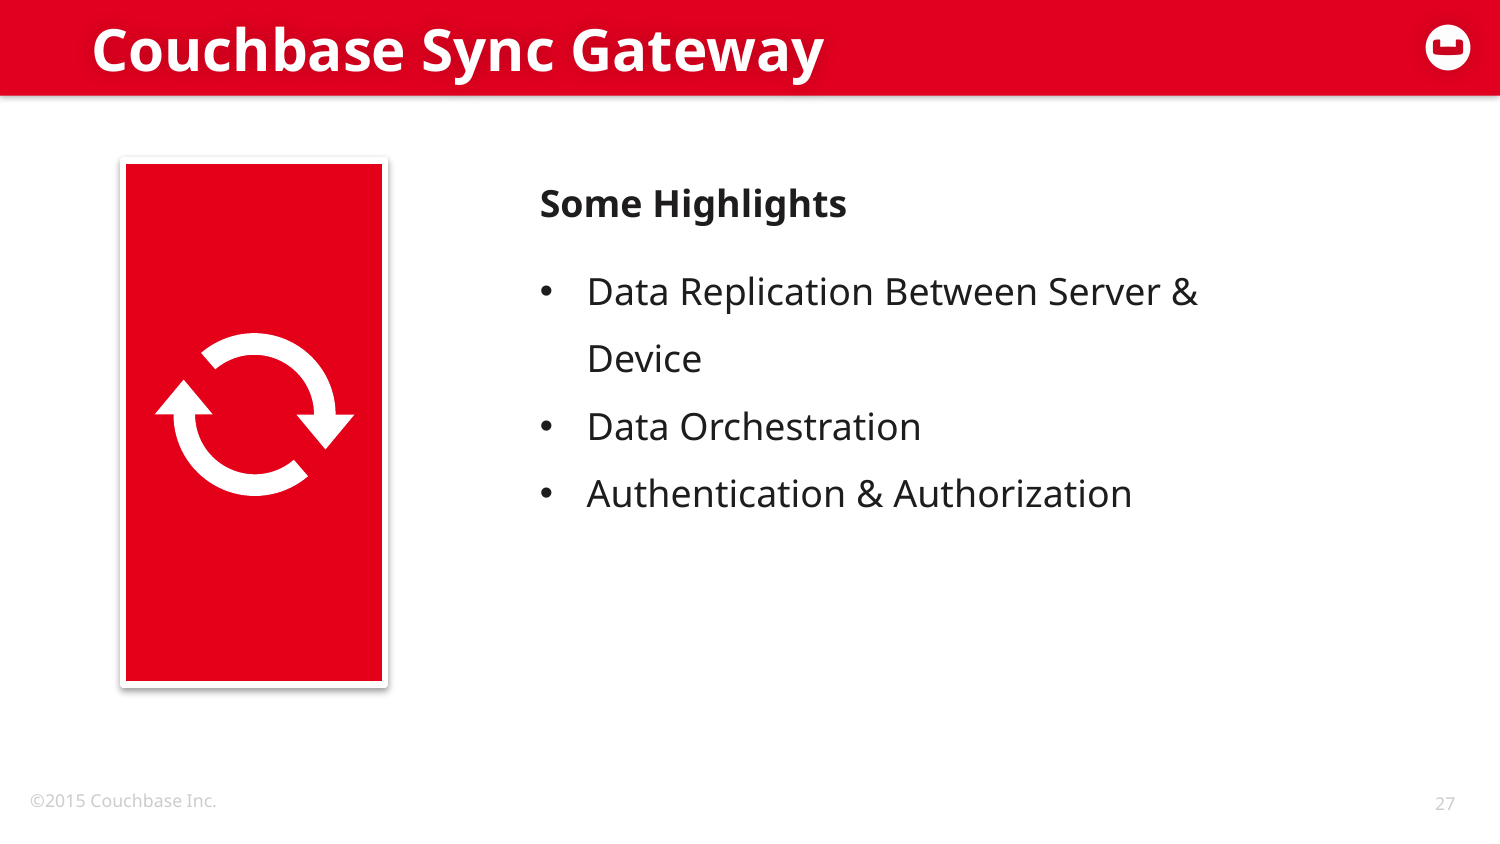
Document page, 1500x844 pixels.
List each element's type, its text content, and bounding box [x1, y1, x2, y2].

title Couchbase Sync Gateway [76, 2, 1389, 91]
text_box Data Replication Between Server & Device Data Orchestration Authentication & Authorization [524, 237, 1338, 591]
picture [1425, 24, 1471, 71]
text_box Some Highlights [525, 172, 940, 233]
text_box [122, 160, 386, 685]
